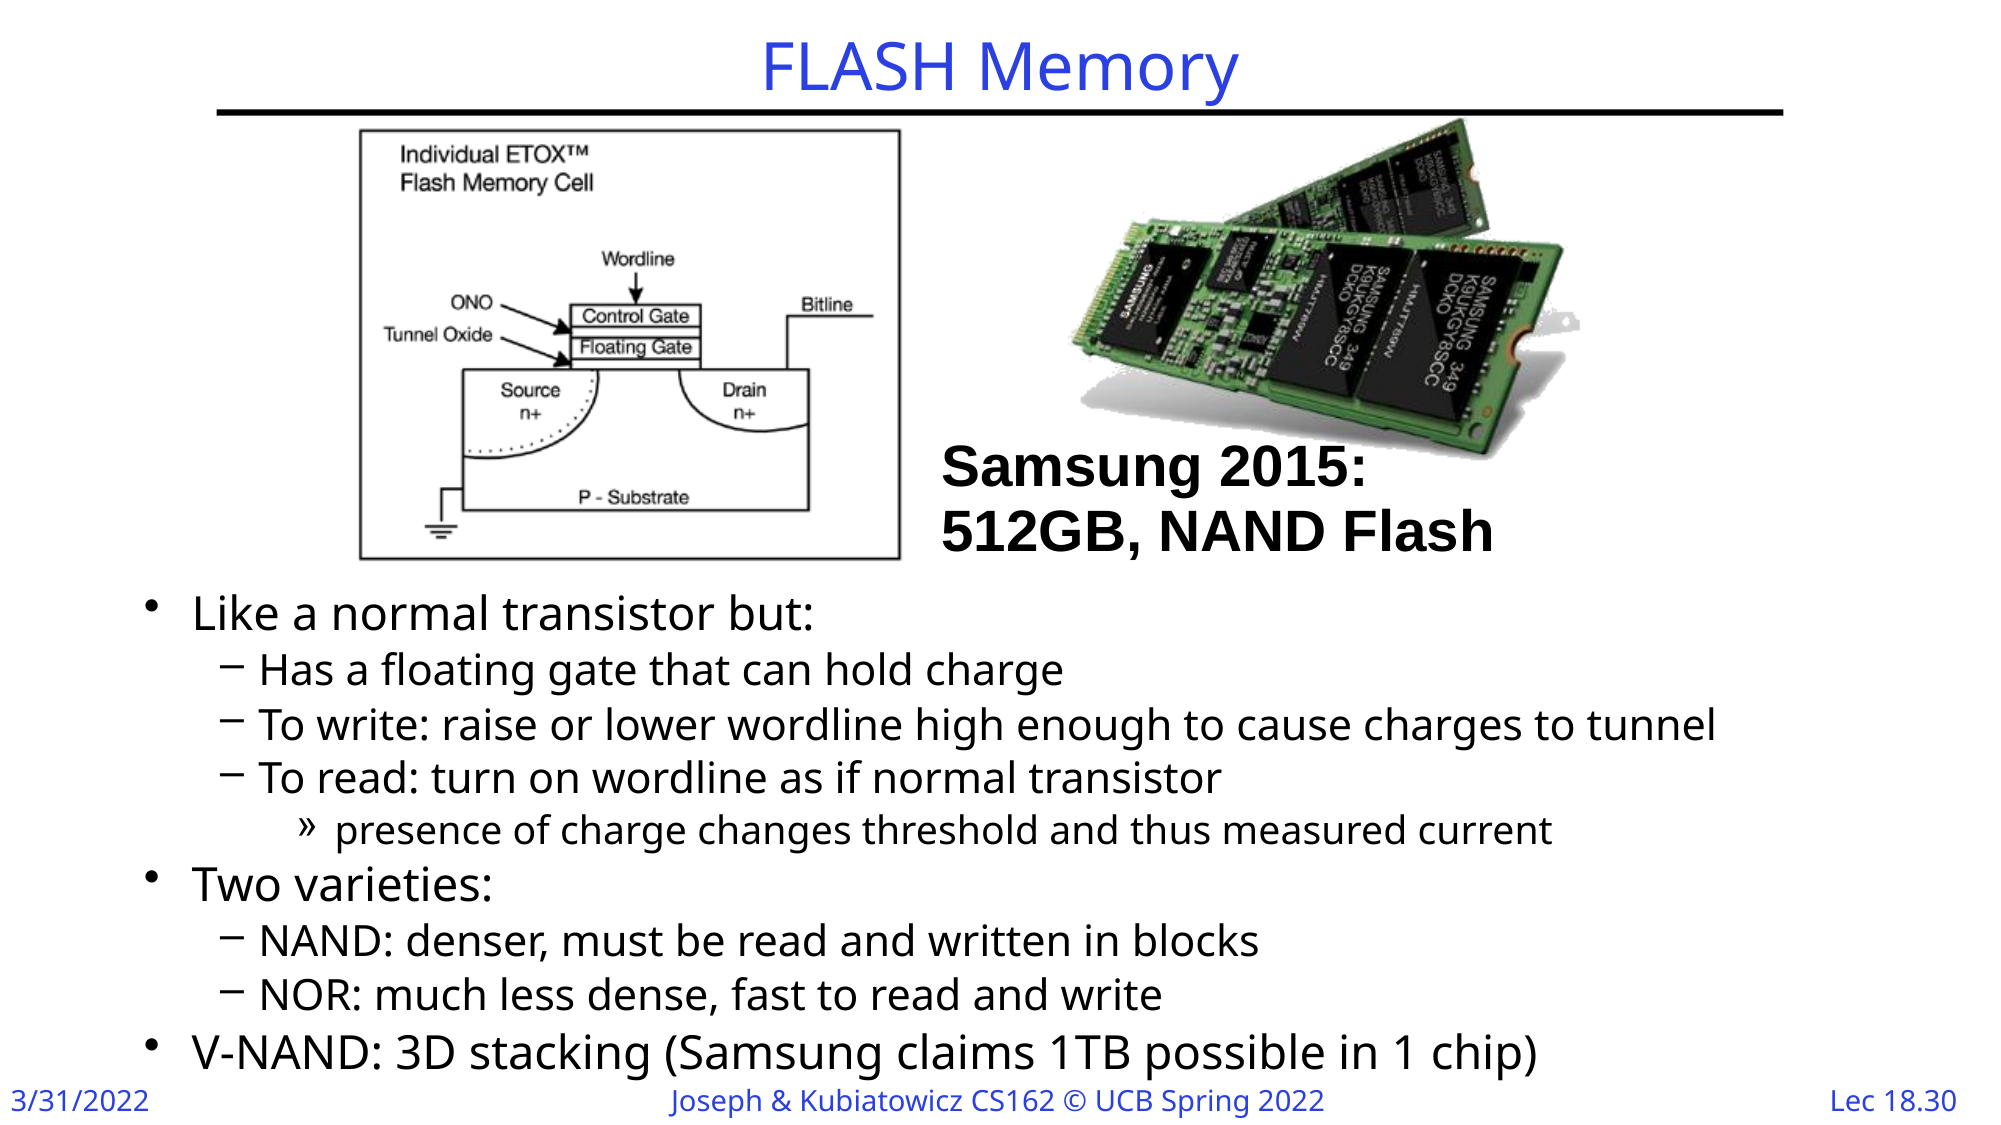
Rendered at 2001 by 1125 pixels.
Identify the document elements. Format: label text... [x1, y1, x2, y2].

picture [931, 87, 1716, 503]
picture [349, 118, 907, 570]
list Like a normal transistor but: Has a floating gate that can hold charge To write: raise or lower wordline high enough to cause charges to tunnel To read: turn on wordline as if normal transistor presence of charge changes threshold and thus measured current Two varieties: NAND: denser, must be read and written in blocks NOR: much less dense, fast to read and write V-NAND: 3D stacking (Samsung claims 1TB possible in 1 chip) [129, 587, 1925, 1088]
text_box Samsung 2015: 512GB, NAND Flash [926, 504, 1511, 570]
title FLASH Memory [216, 24, 1784, 113]
